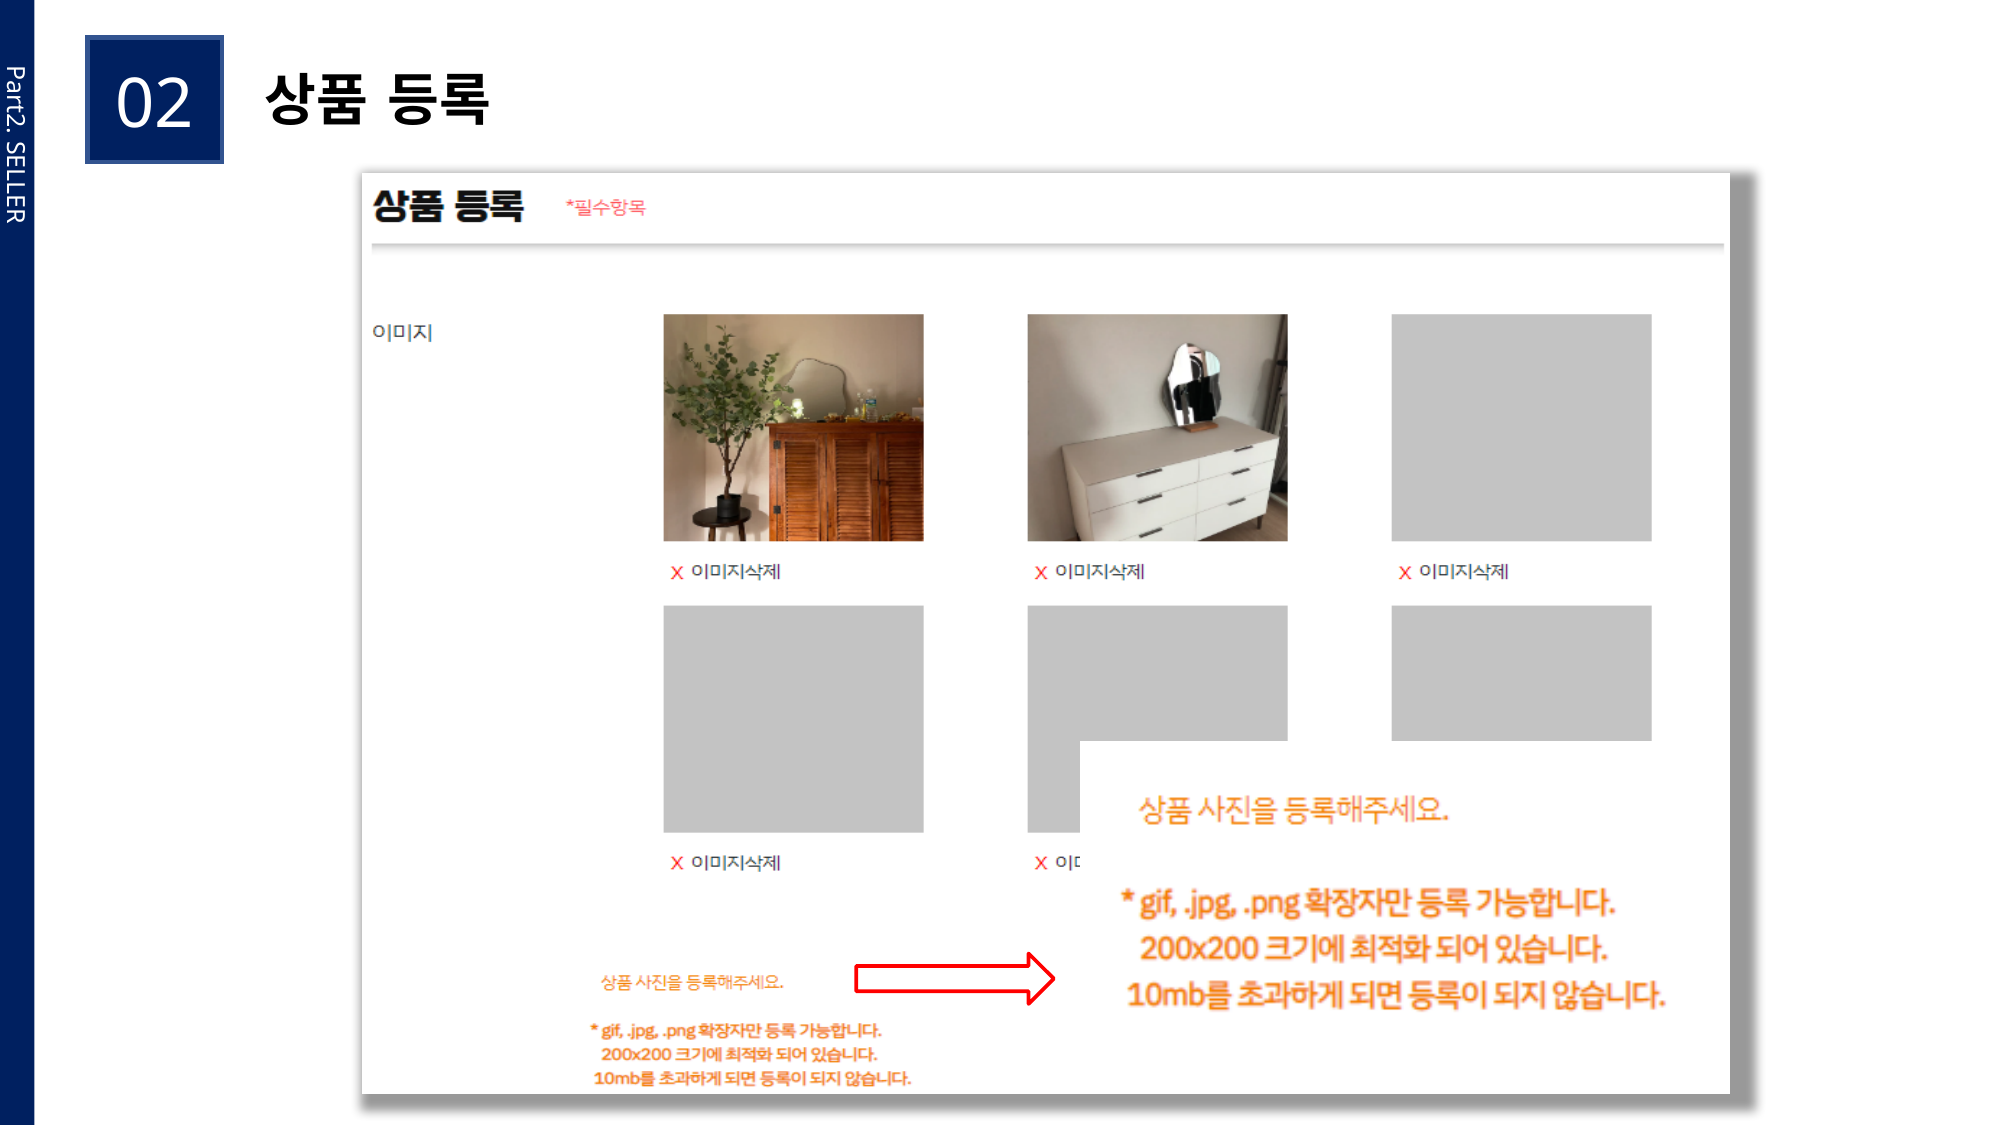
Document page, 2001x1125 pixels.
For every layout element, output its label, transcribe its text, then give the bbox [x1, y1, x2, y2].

text_box Part2. SELLER [0, 0, 40, 290]
text_box [0, 290, 36, 1125]
picture [362, 173, 1730, 1094]
text_box 상품 등록 [249, 31, 1220, 174]
text_box 02 [85, 35, 224, 164]
